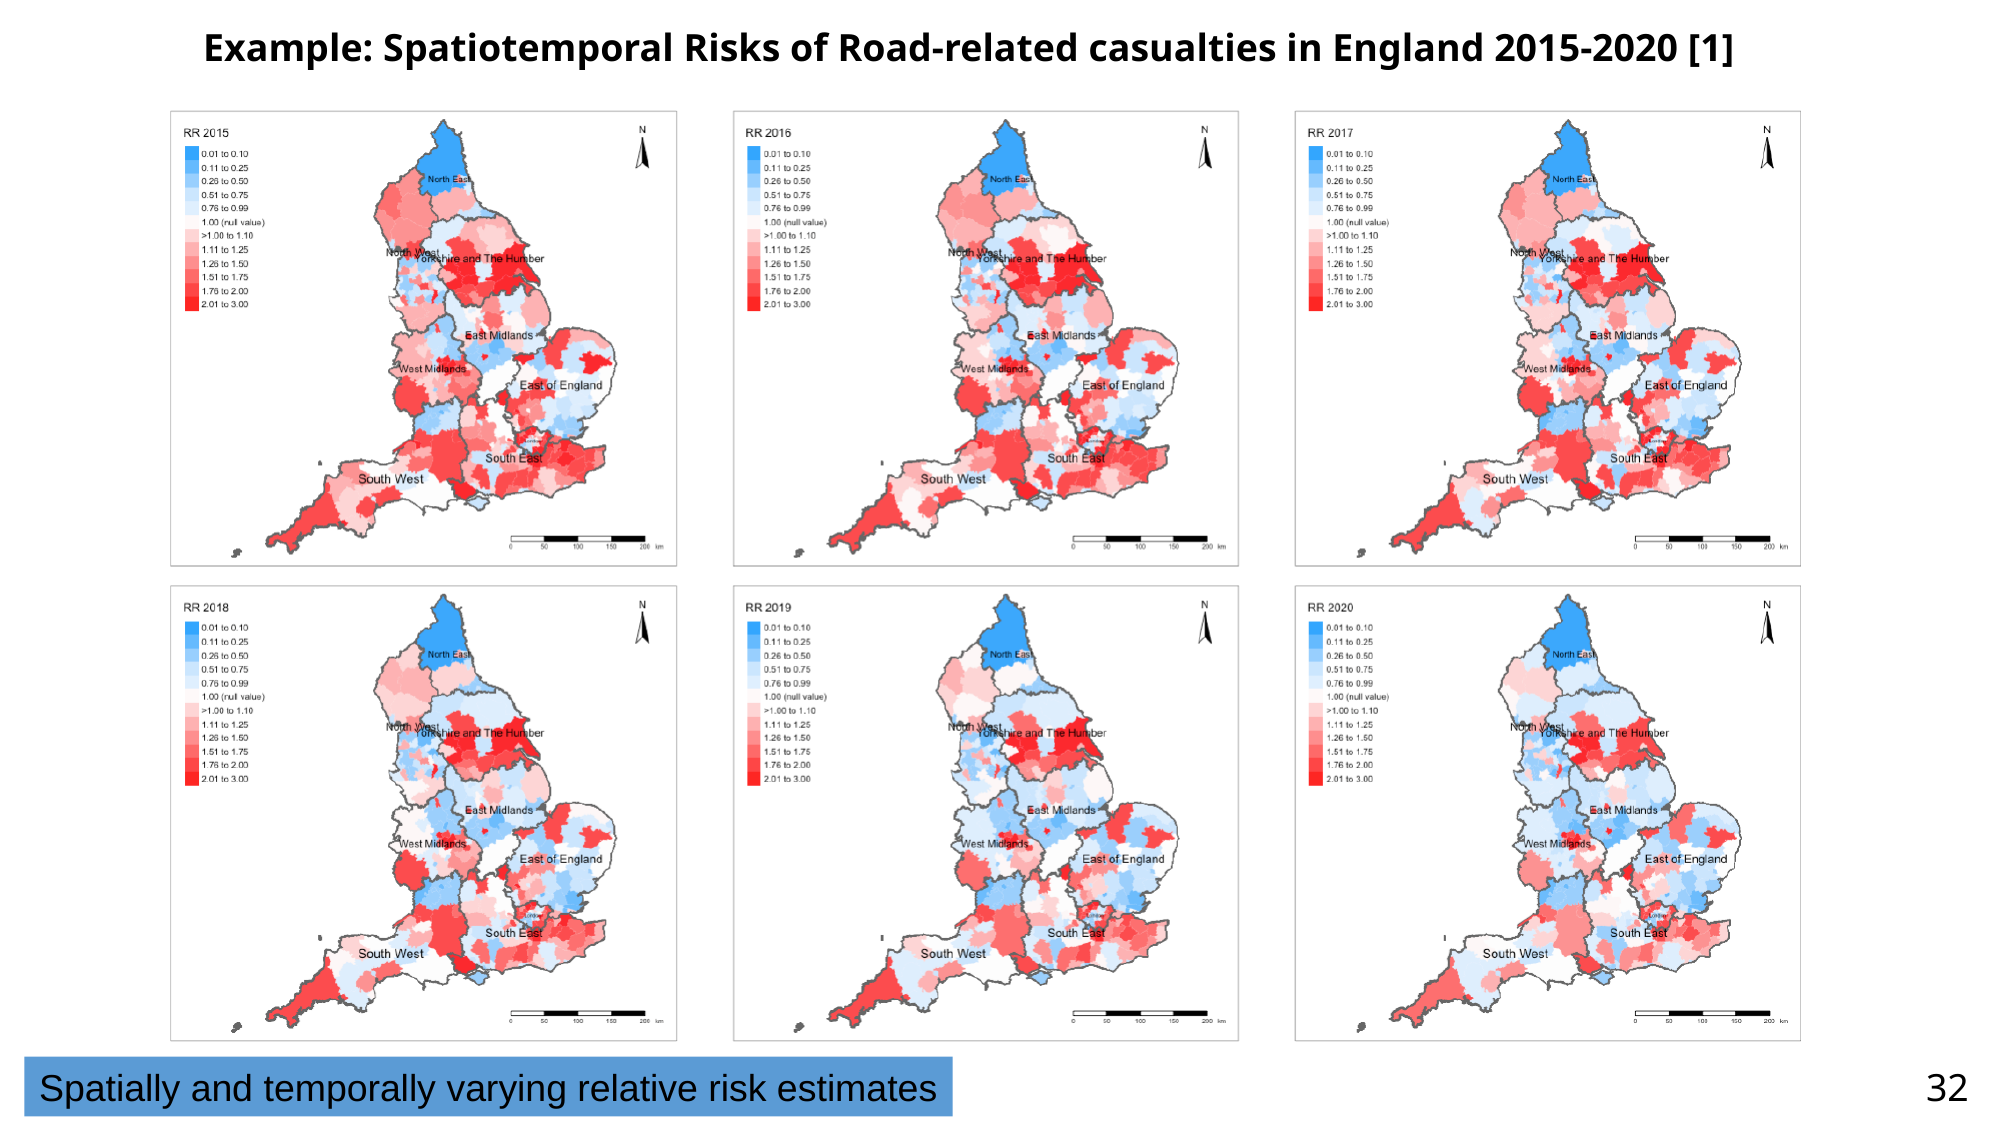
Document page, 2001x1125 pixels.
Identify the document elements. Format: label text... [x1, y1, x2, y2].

text_box Example: Spatiotemporal Risks of Road-related casualties in England 2015-2020 [1] [188, 16, 1761, 77]
text_box Spatially and temporally varying relative risk estimates [24, 1056, 953, 1117]
text_box 32 [1911, 1056, 2000, 1080]
picture [142, 101, 1829, 1050]
